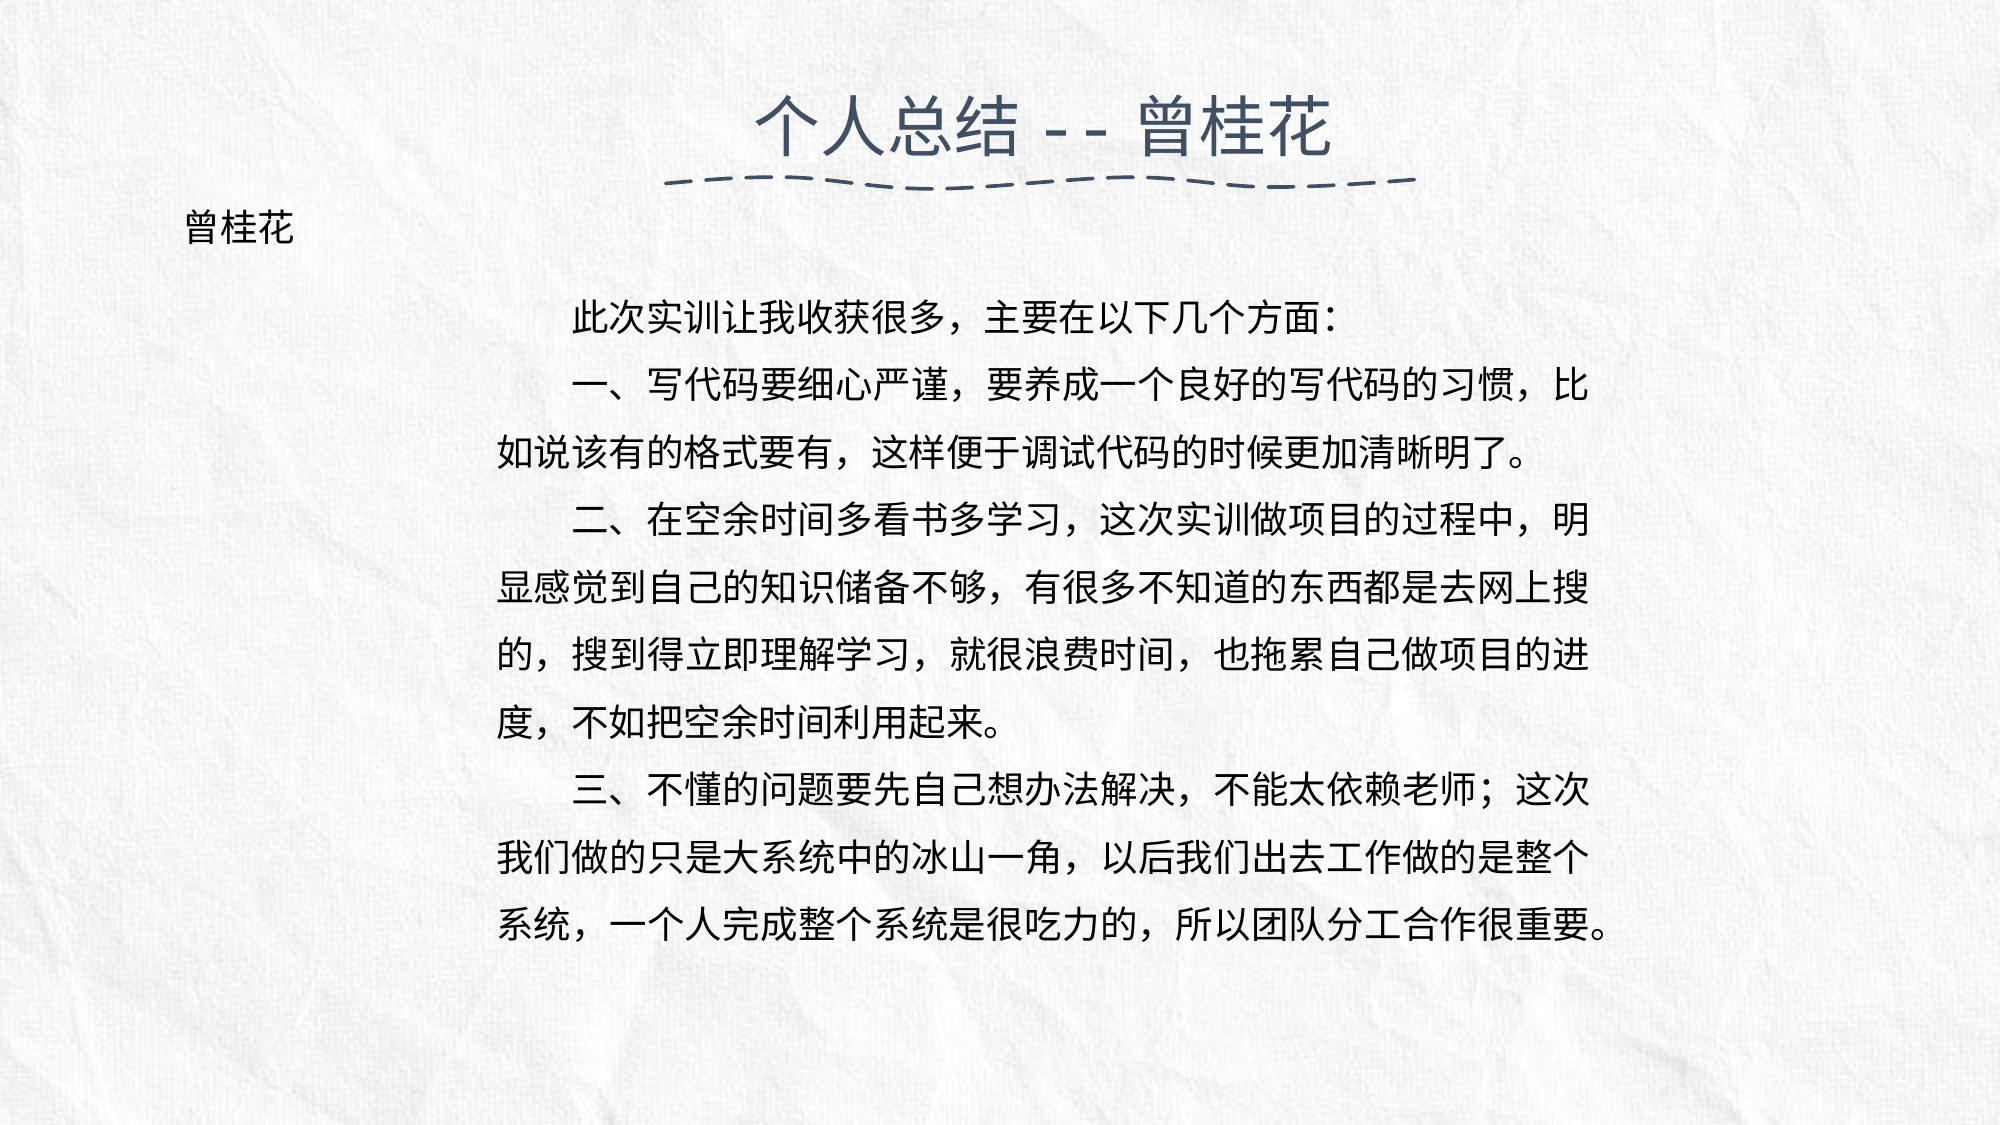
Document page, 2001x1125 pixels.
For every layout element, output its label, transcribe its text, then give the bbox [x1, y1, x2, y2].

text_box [665, 77, 1422, 189]
text_box 此次实训让我收获很多，主要在以下几个方面： 一、写代码要细心严谨，要养成一个良好的写代码的习惯，比如说该有的格式要有，这样便于调试代码的时候更加清晰明了。 二、在空余时间多看书多学习，这次实训做项目的过程中，明显感觉到自己的知识储备不够，有很多不知道的东西都是去网上搜的，搜到得立即理解学习，就很浪费时间，也拖累自己做项目的进度，不如把空余时间利用起来。 三、不懂的问题要先自己想办法解决，不能太依赖老师；这次我们做的只是大系统中的冰山一角，以后我们出去工作做的是整个系统，一个人完成整个系统是很吃力的，所以团队分工合作很重要。 [481, 263, 1606, 954]
text_box 曾桂花 [168, 196, 1848, 256]
